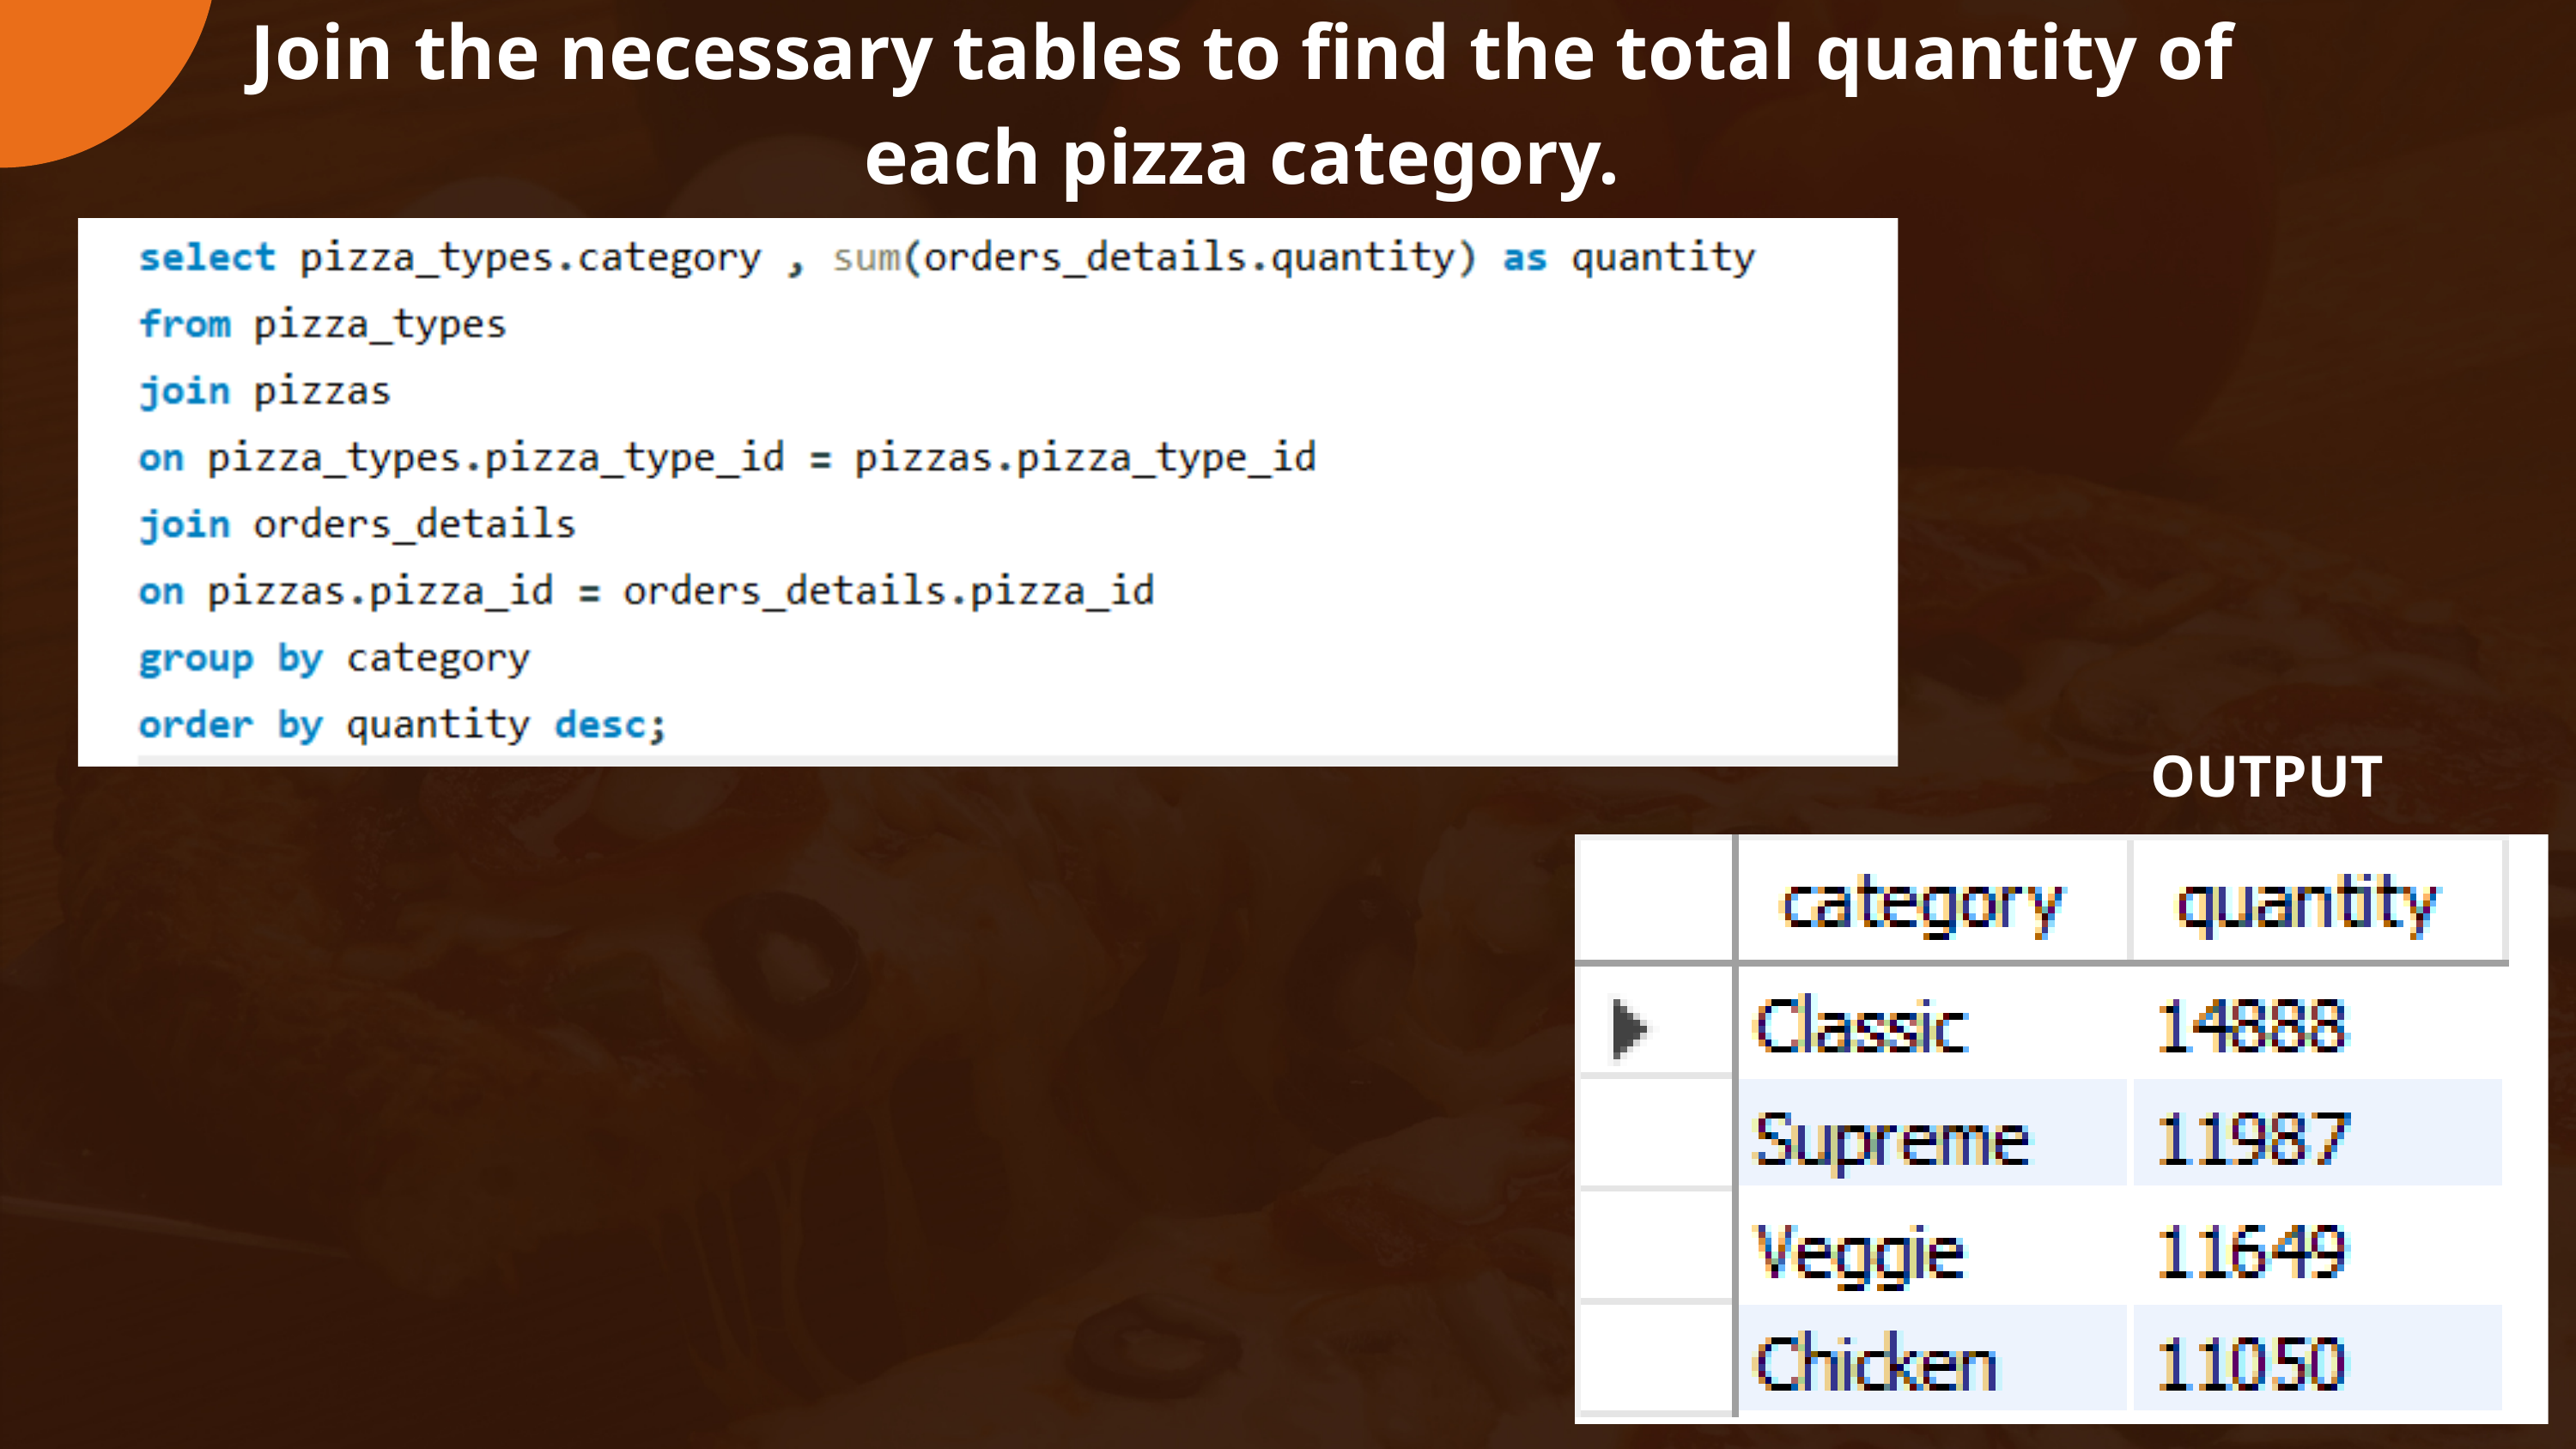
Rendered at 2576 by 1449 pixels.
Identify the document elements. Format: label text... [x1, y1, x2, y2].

text_box [0, 0, 2576, 1449]
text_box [0, 0, 218, 168]
text_box [1575, 834, 2549, 1425]
text_box [77, 218, 1899, 767]
text_box Join the necessary tables to find the total quantity of each pizza category. [217, 0, 2268, 199]
text_box OUTPUT [1792, 728, 2576, 809]
